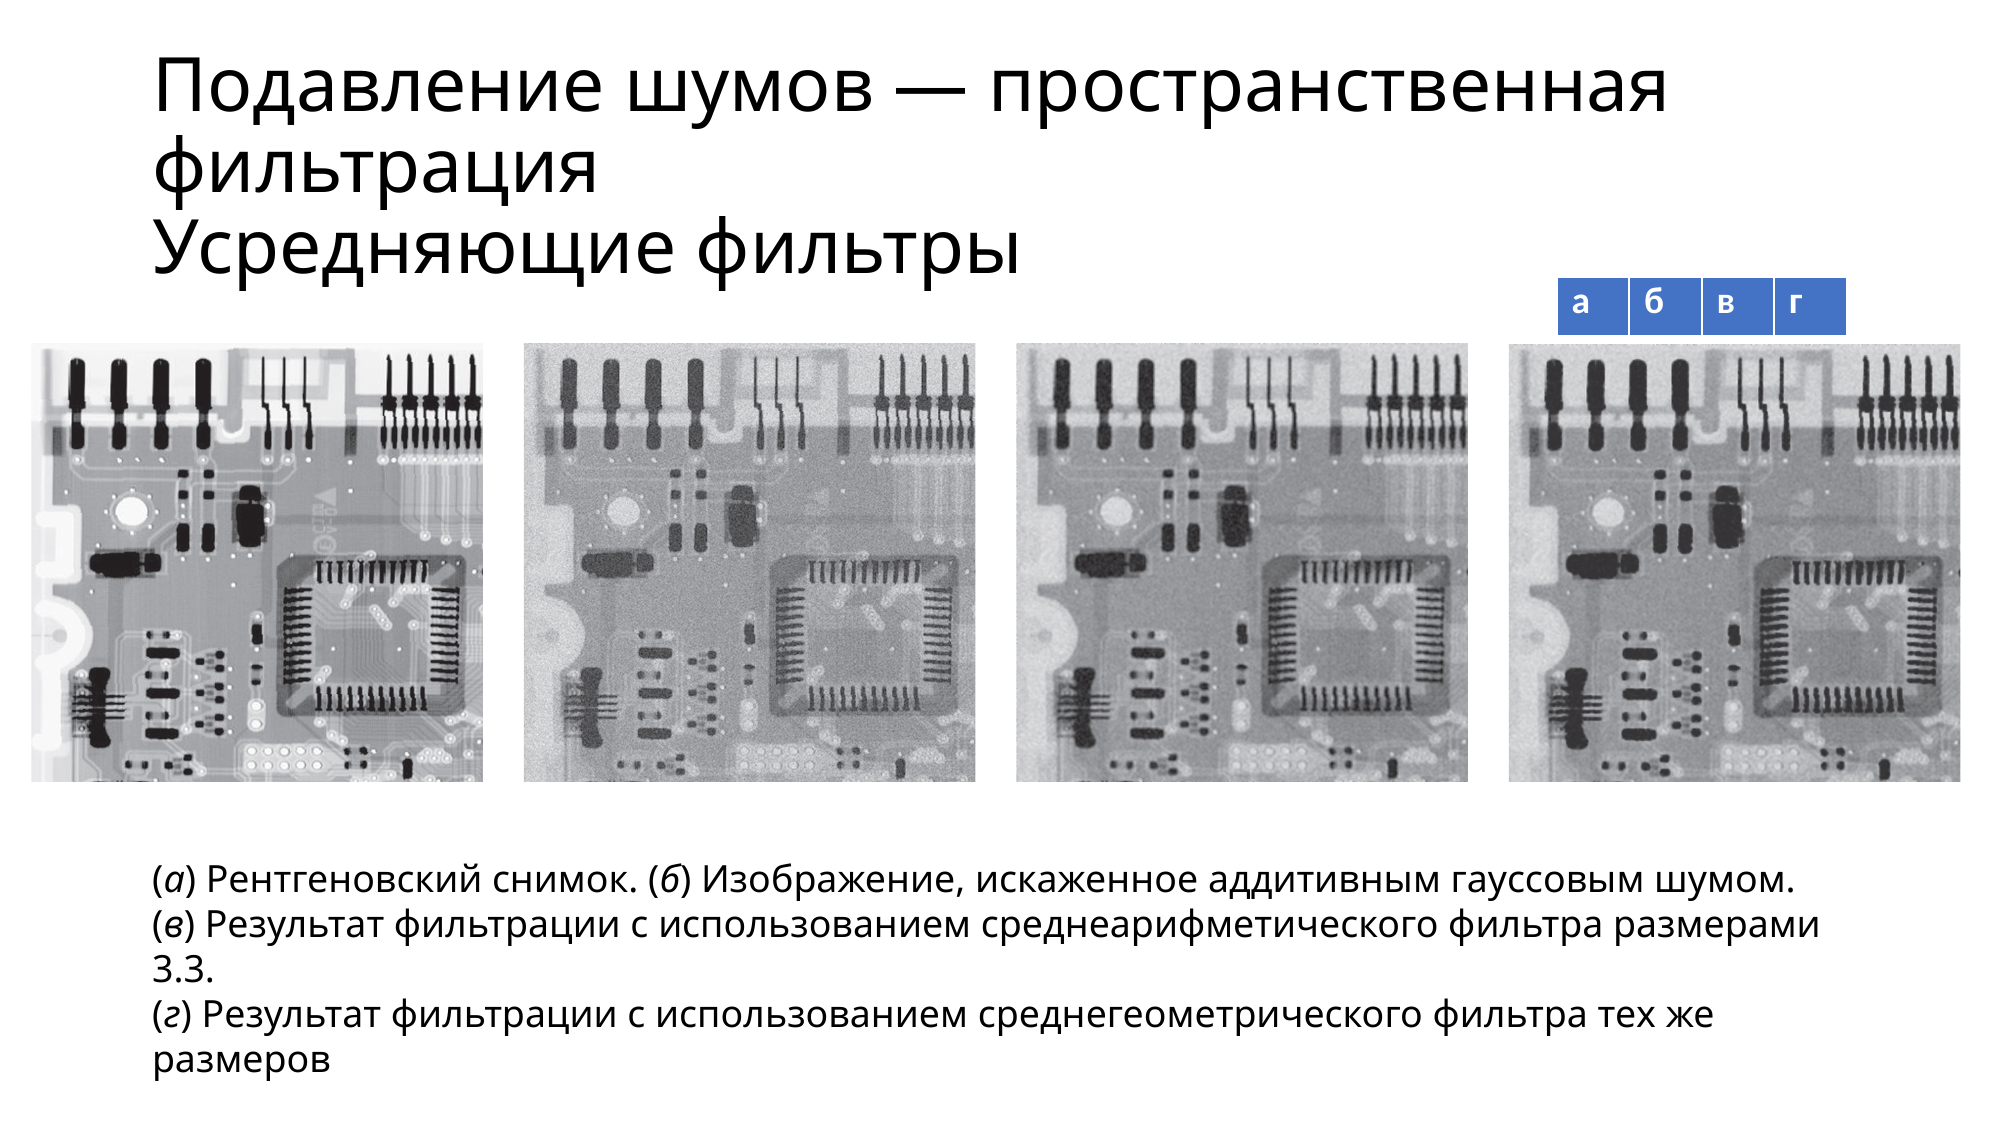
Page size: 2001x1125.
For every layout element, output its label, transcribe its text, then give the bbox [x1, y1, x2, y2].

table_header б [1630, 278, 1701, 335]
picture [523, 343, 976, 782]
picture [1508, 344, 1961, 782]
table_header г [1775, 278, 1846, 335]
picture [1016, 343, 1468, 782]
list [31, 343, 483, 782]
text_box (а) Рентгеновский снимок. (б) Изображение, искаженное аддитивным гауссовым шумом. (в) Результат фильтрации с использованием среднеарифметического фильтра размерами 3.3. (г) Результат фильтрации с использованием среднегеометрического фильтра тех же размеров [137, 847, 1863, 1088]
table_header в [1703, 278, 1773, 335]
table_header а [1558, 278, 1628, 335]
title Подавление шумов — пространственная фильтрация Усредняющие фильтры [137, 59, 1863, 278]
